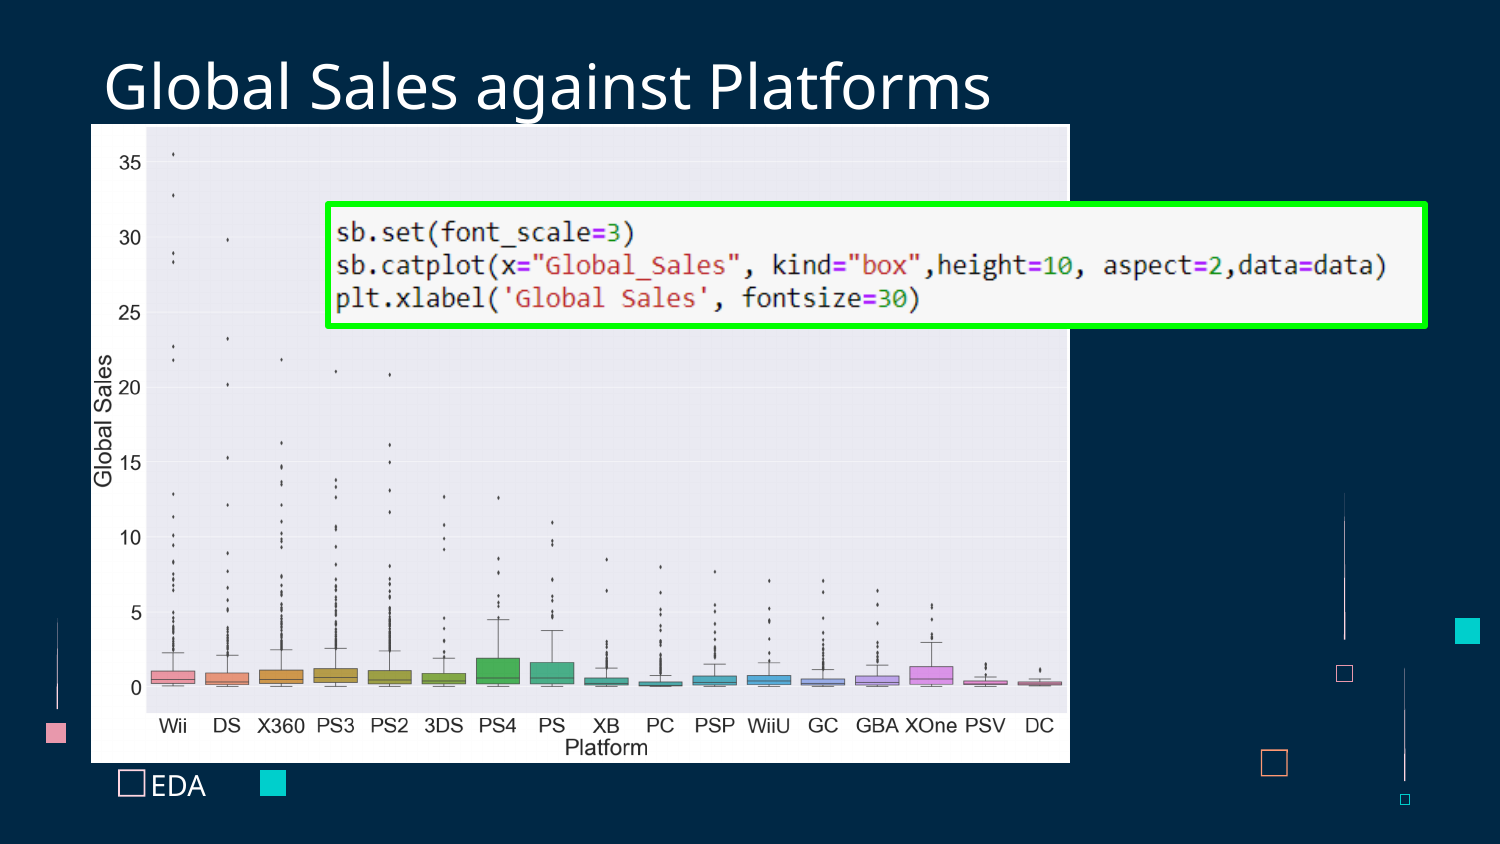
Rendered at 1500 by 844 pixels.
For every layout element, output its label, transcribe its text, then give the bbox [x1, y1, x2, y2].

picture [90, 124, 1422, 763]
title Global Sales against Platforms [88, 42, 1118, 138]
text_box EDA [135, 772, 226, 818]
